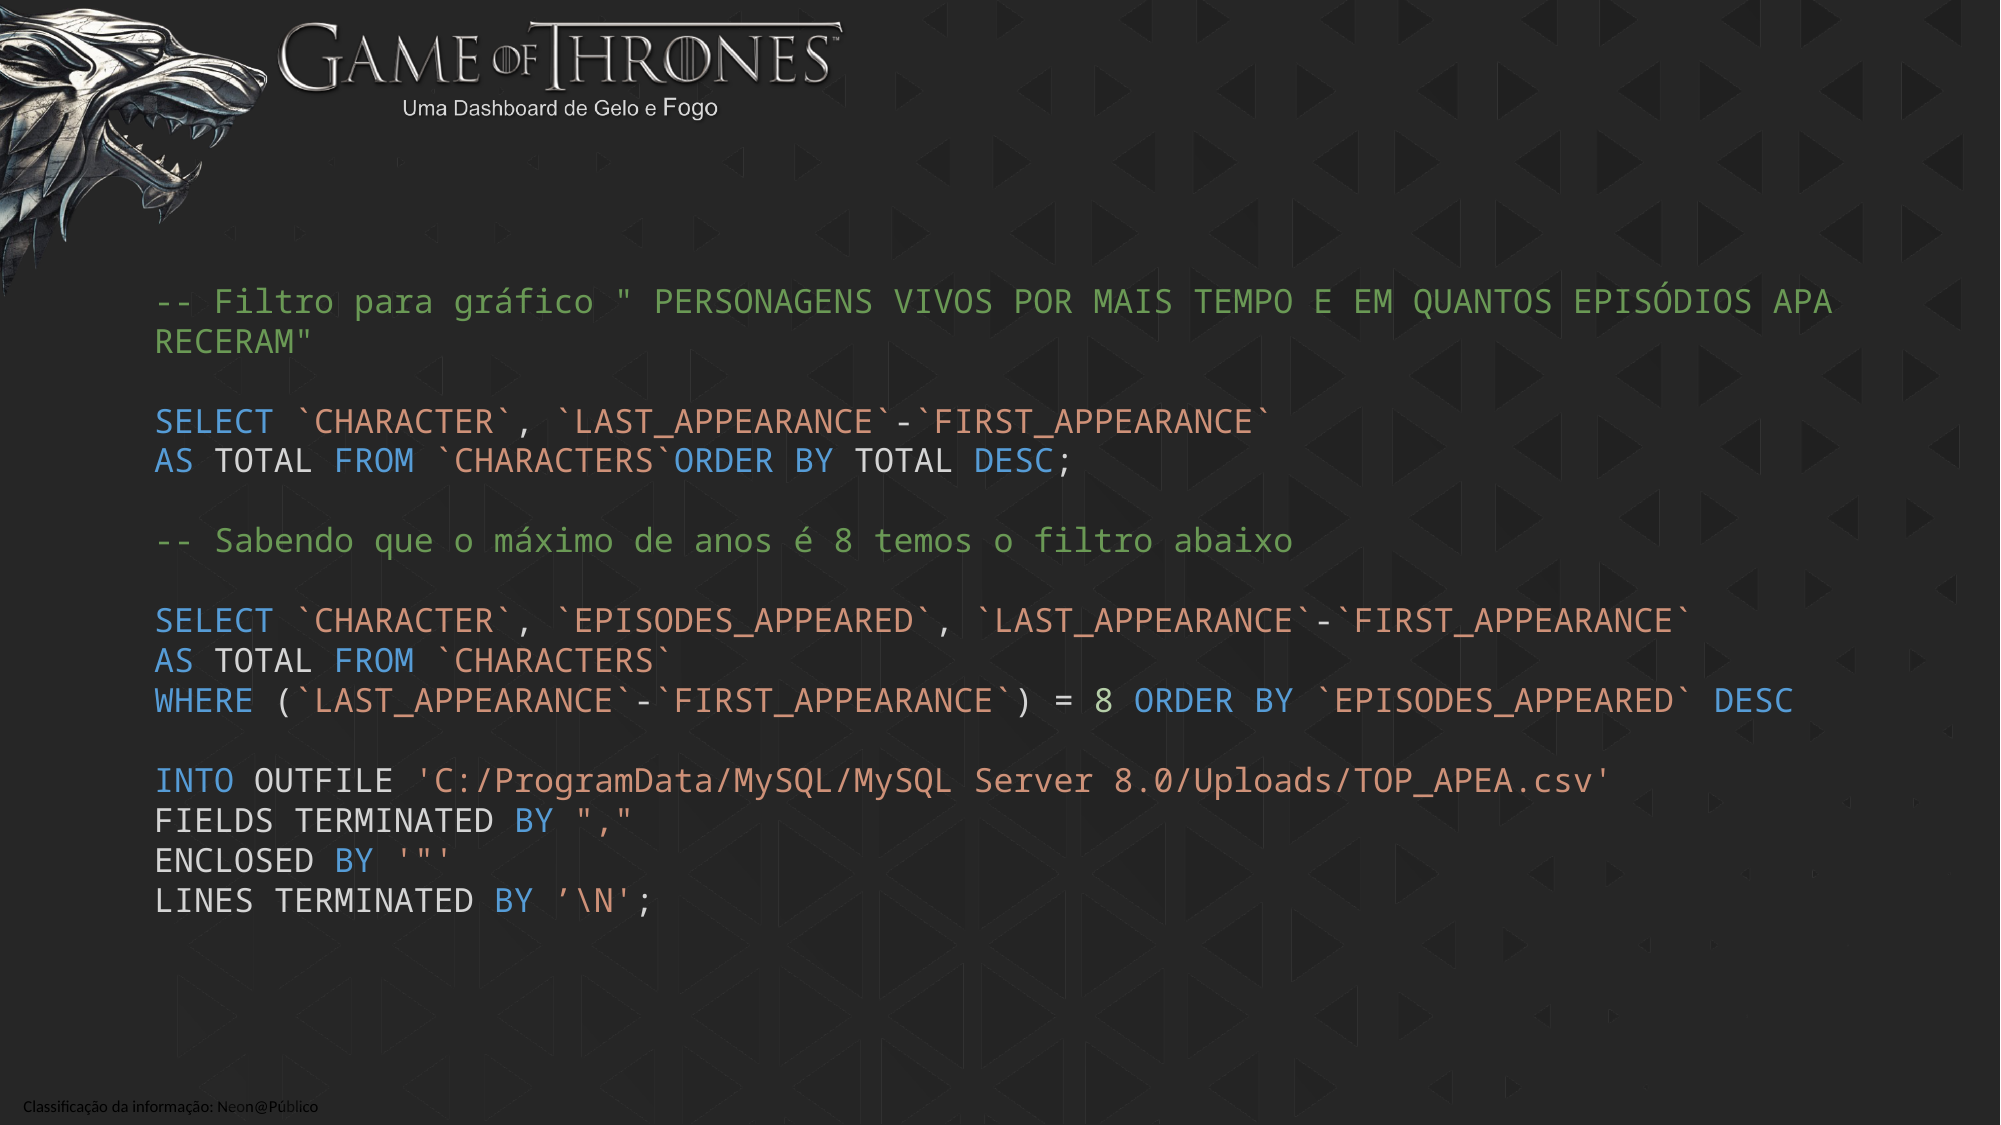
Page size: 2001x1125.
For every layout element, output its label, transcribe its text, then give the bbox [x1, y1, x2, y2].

picture [0, 0, 2000, 1124]
text_box -- Filtro para gráfico " PERSONAGENS VIVOS POR MAIS TEMPO E EM QUANTOS EPISÓDIOS APARECERAM" SELECT `CHARACTER`, `LAST_APPEARANCE`-`FIRST_APPEARANCE` AS TOTAL FROM `CHARACTERS`ORDER BY TOTAL DESC; -- Sabendo que o máximo de anos é 8 temos o filtro abaixo SELECT `CHARACTER`, `EPISODES_APPEARED`, `LAST_APPEARANCE`-`FIRST_APPEARANCE` AS TOTAL FROM `CHARACTERS` WHERE (`LAST_APPEARANCE`-`FIRST_APPEARANCE`) = 8 ORDER BY `EPISODES_APPEARED` DESC INTO OUTFILE 'C:/ProgramData/MySQL/MySQL Server 8.0/Uploads/TOP_APEA.csv' FIELDS TERMINATED BY "," ENCLOSED BY '"' LINES TERMINATED BY ’\N'; [139, 361, 174, 927]
